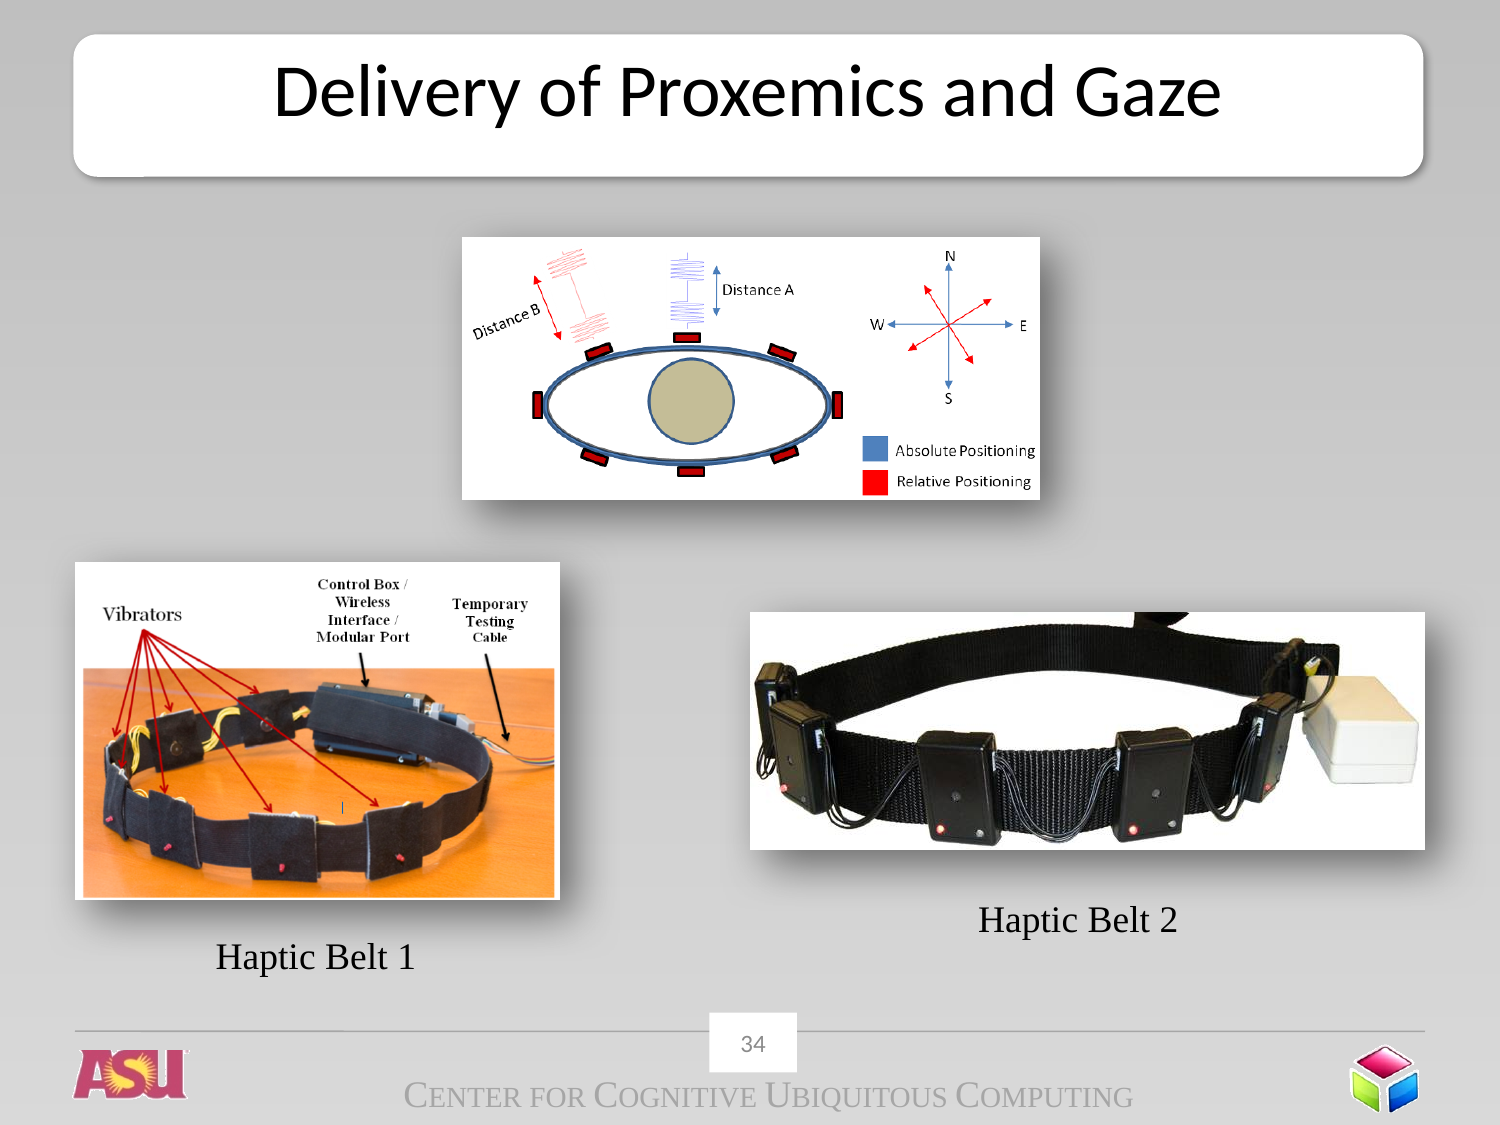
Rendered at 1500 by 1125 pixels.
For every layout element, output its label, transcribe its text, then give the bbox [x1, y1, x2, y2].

picture [462, 237, 1040, 501]
title Delivery of Proxemics and Gaze [73, 34, 1424, 177]
slide_number 34 [709, 1012, 797, 1073]
picture [749, 612, 1426, 851]
picture [74, 562, 560, 901]
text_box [59, 1050, 200, 1100]
text_box Haptic Belt 2 [963, 887, 1194, 948]
text_box Haptic Belt 1 [200, 924, 432, 985]
